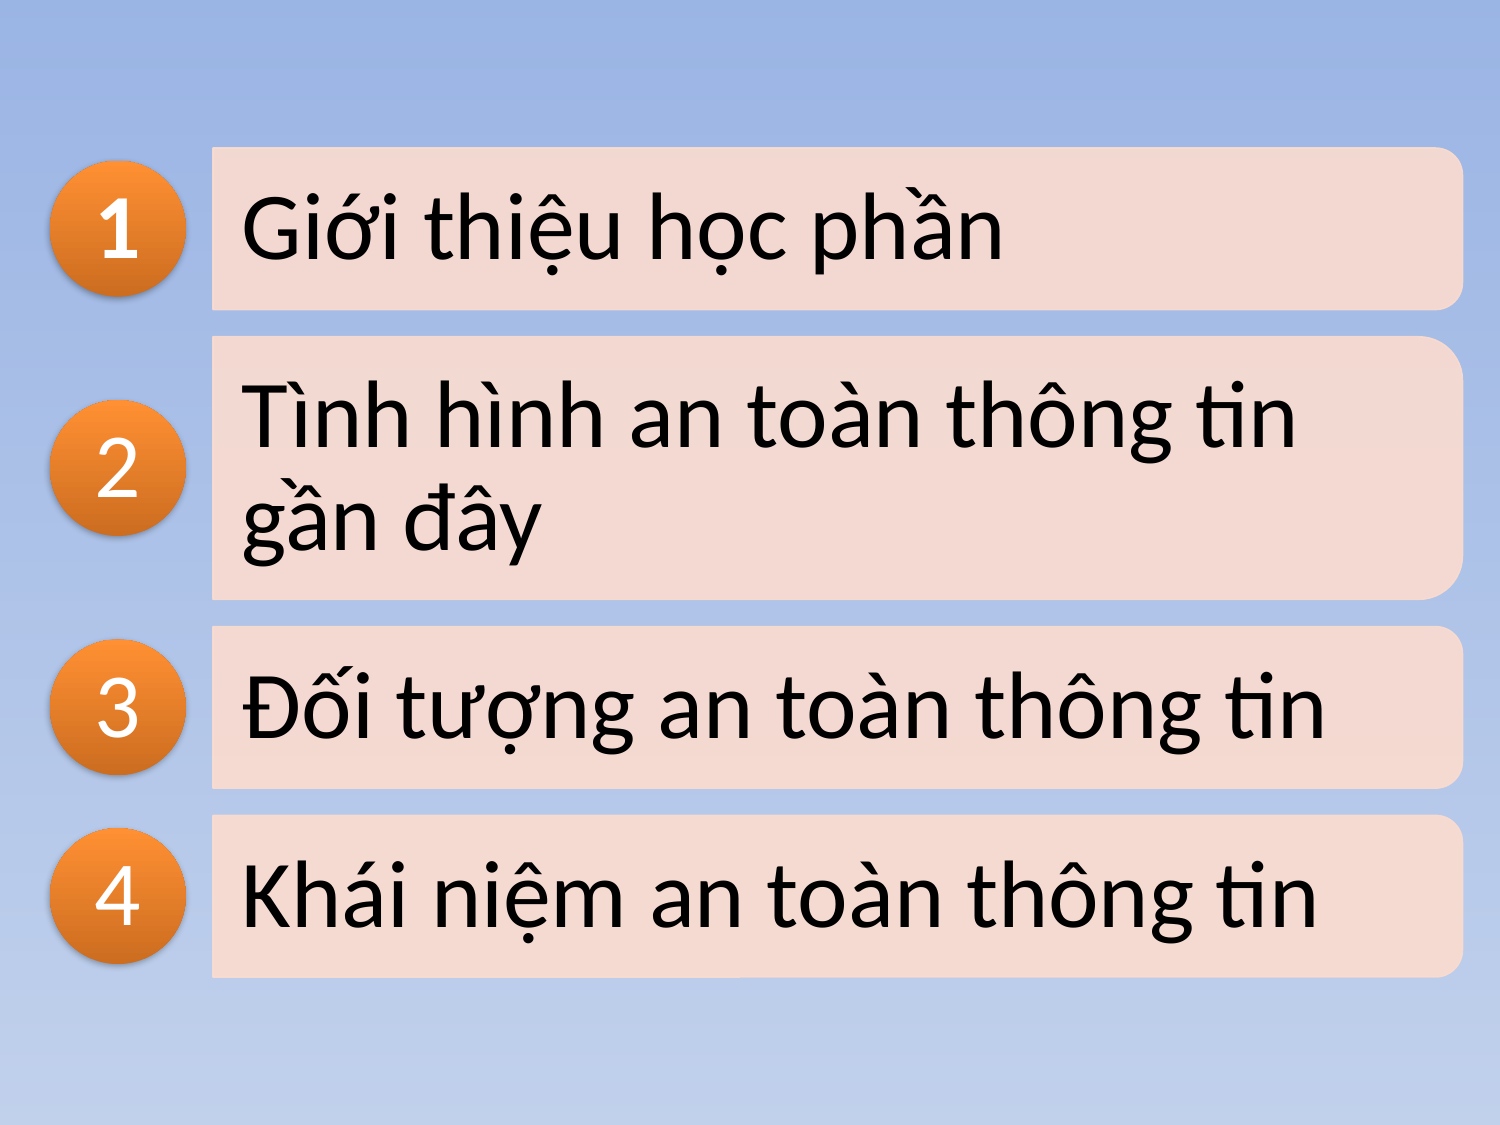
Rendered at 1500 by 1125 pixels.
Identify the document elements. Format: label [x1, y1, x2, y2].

list [49, 37, 1463, 1088]
